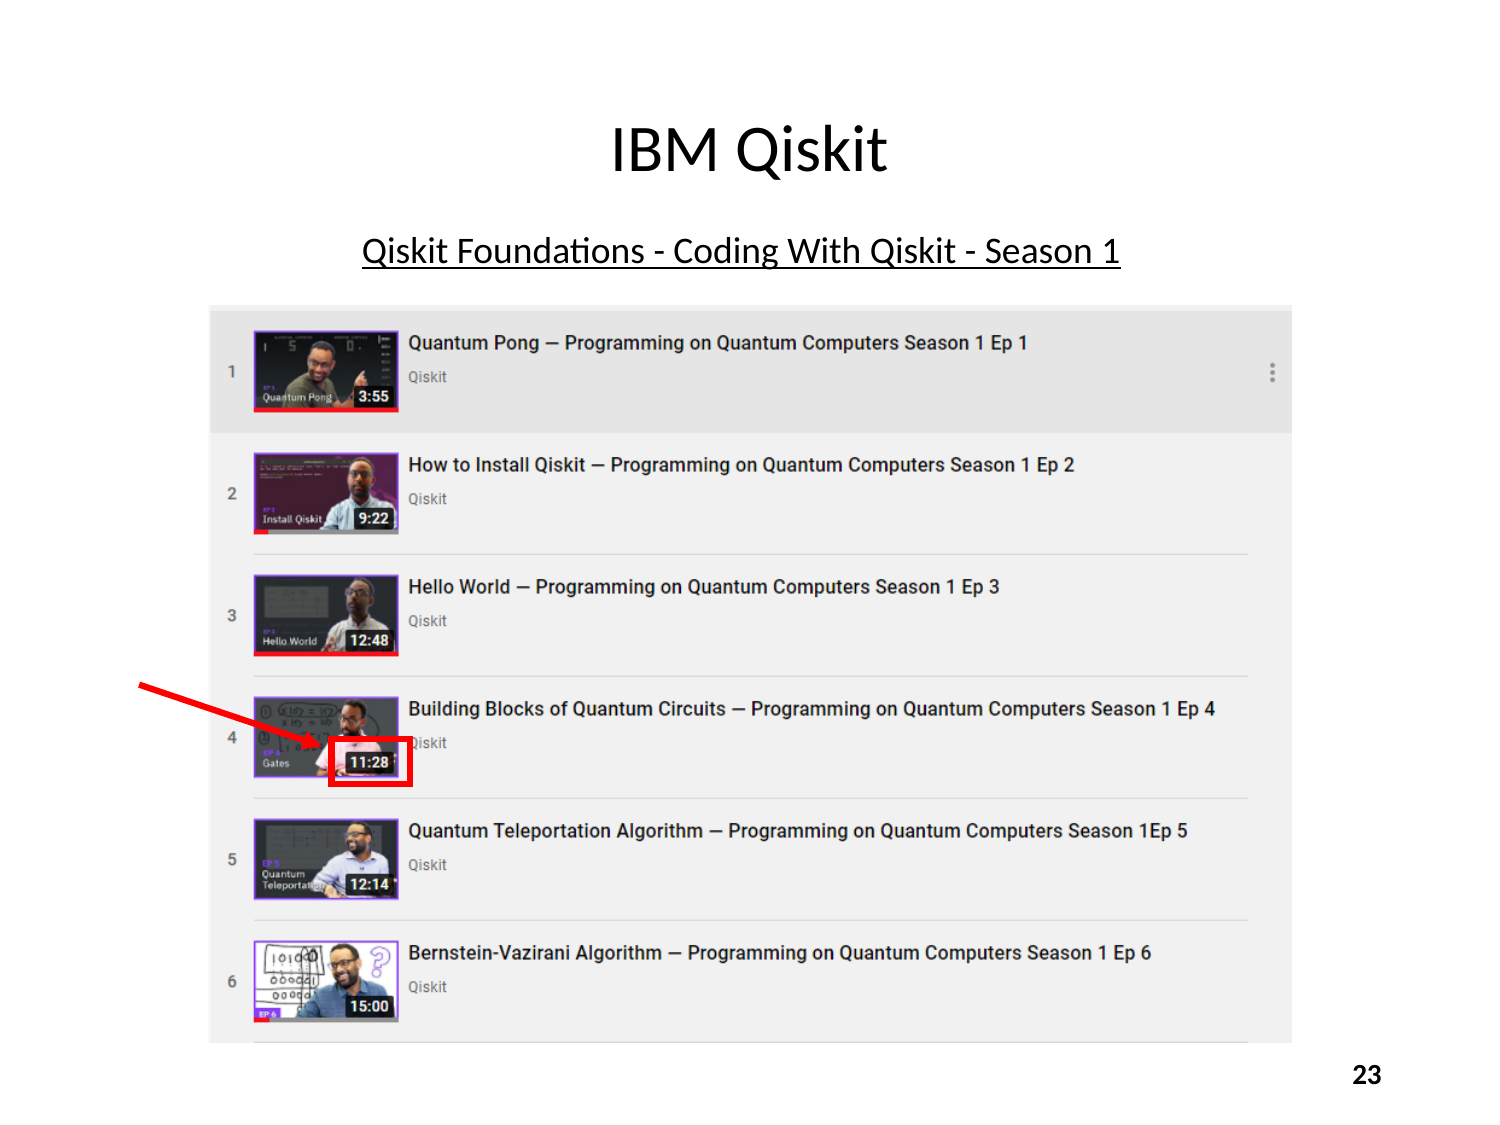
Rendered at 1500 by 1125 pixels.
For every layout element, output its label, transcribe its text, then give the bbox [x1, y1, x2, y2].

picture [208, 305, 1292, 1043]
title IBM Qiskit [103, 59, 1397, 241]
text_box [139, 684, 322, 747]
text_box Qiskit Foundations - Coding With Qiskit - Season 1 [321, 219, 1179, 279]
slide_number 23 [1059, 1042, 1397, 1103]
